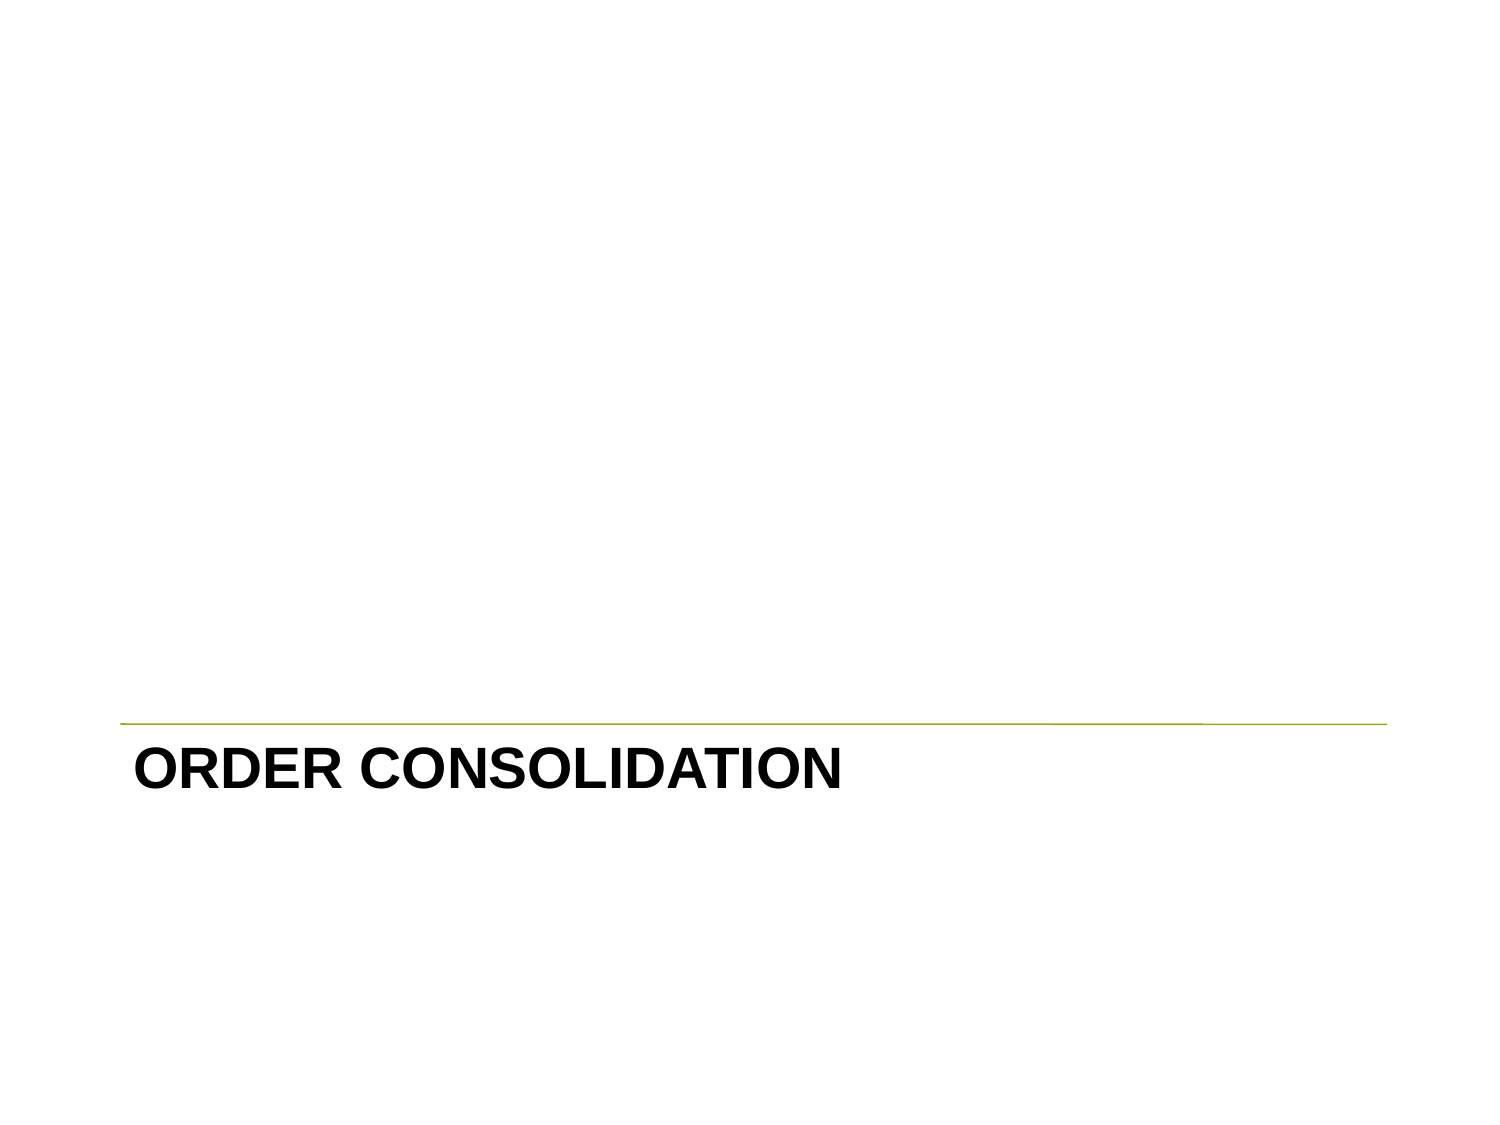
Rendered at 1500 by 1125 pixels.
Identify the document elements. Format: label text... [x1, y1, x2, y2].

title ORDER CONSOLIDATION [118, 722, 1394, 947]
